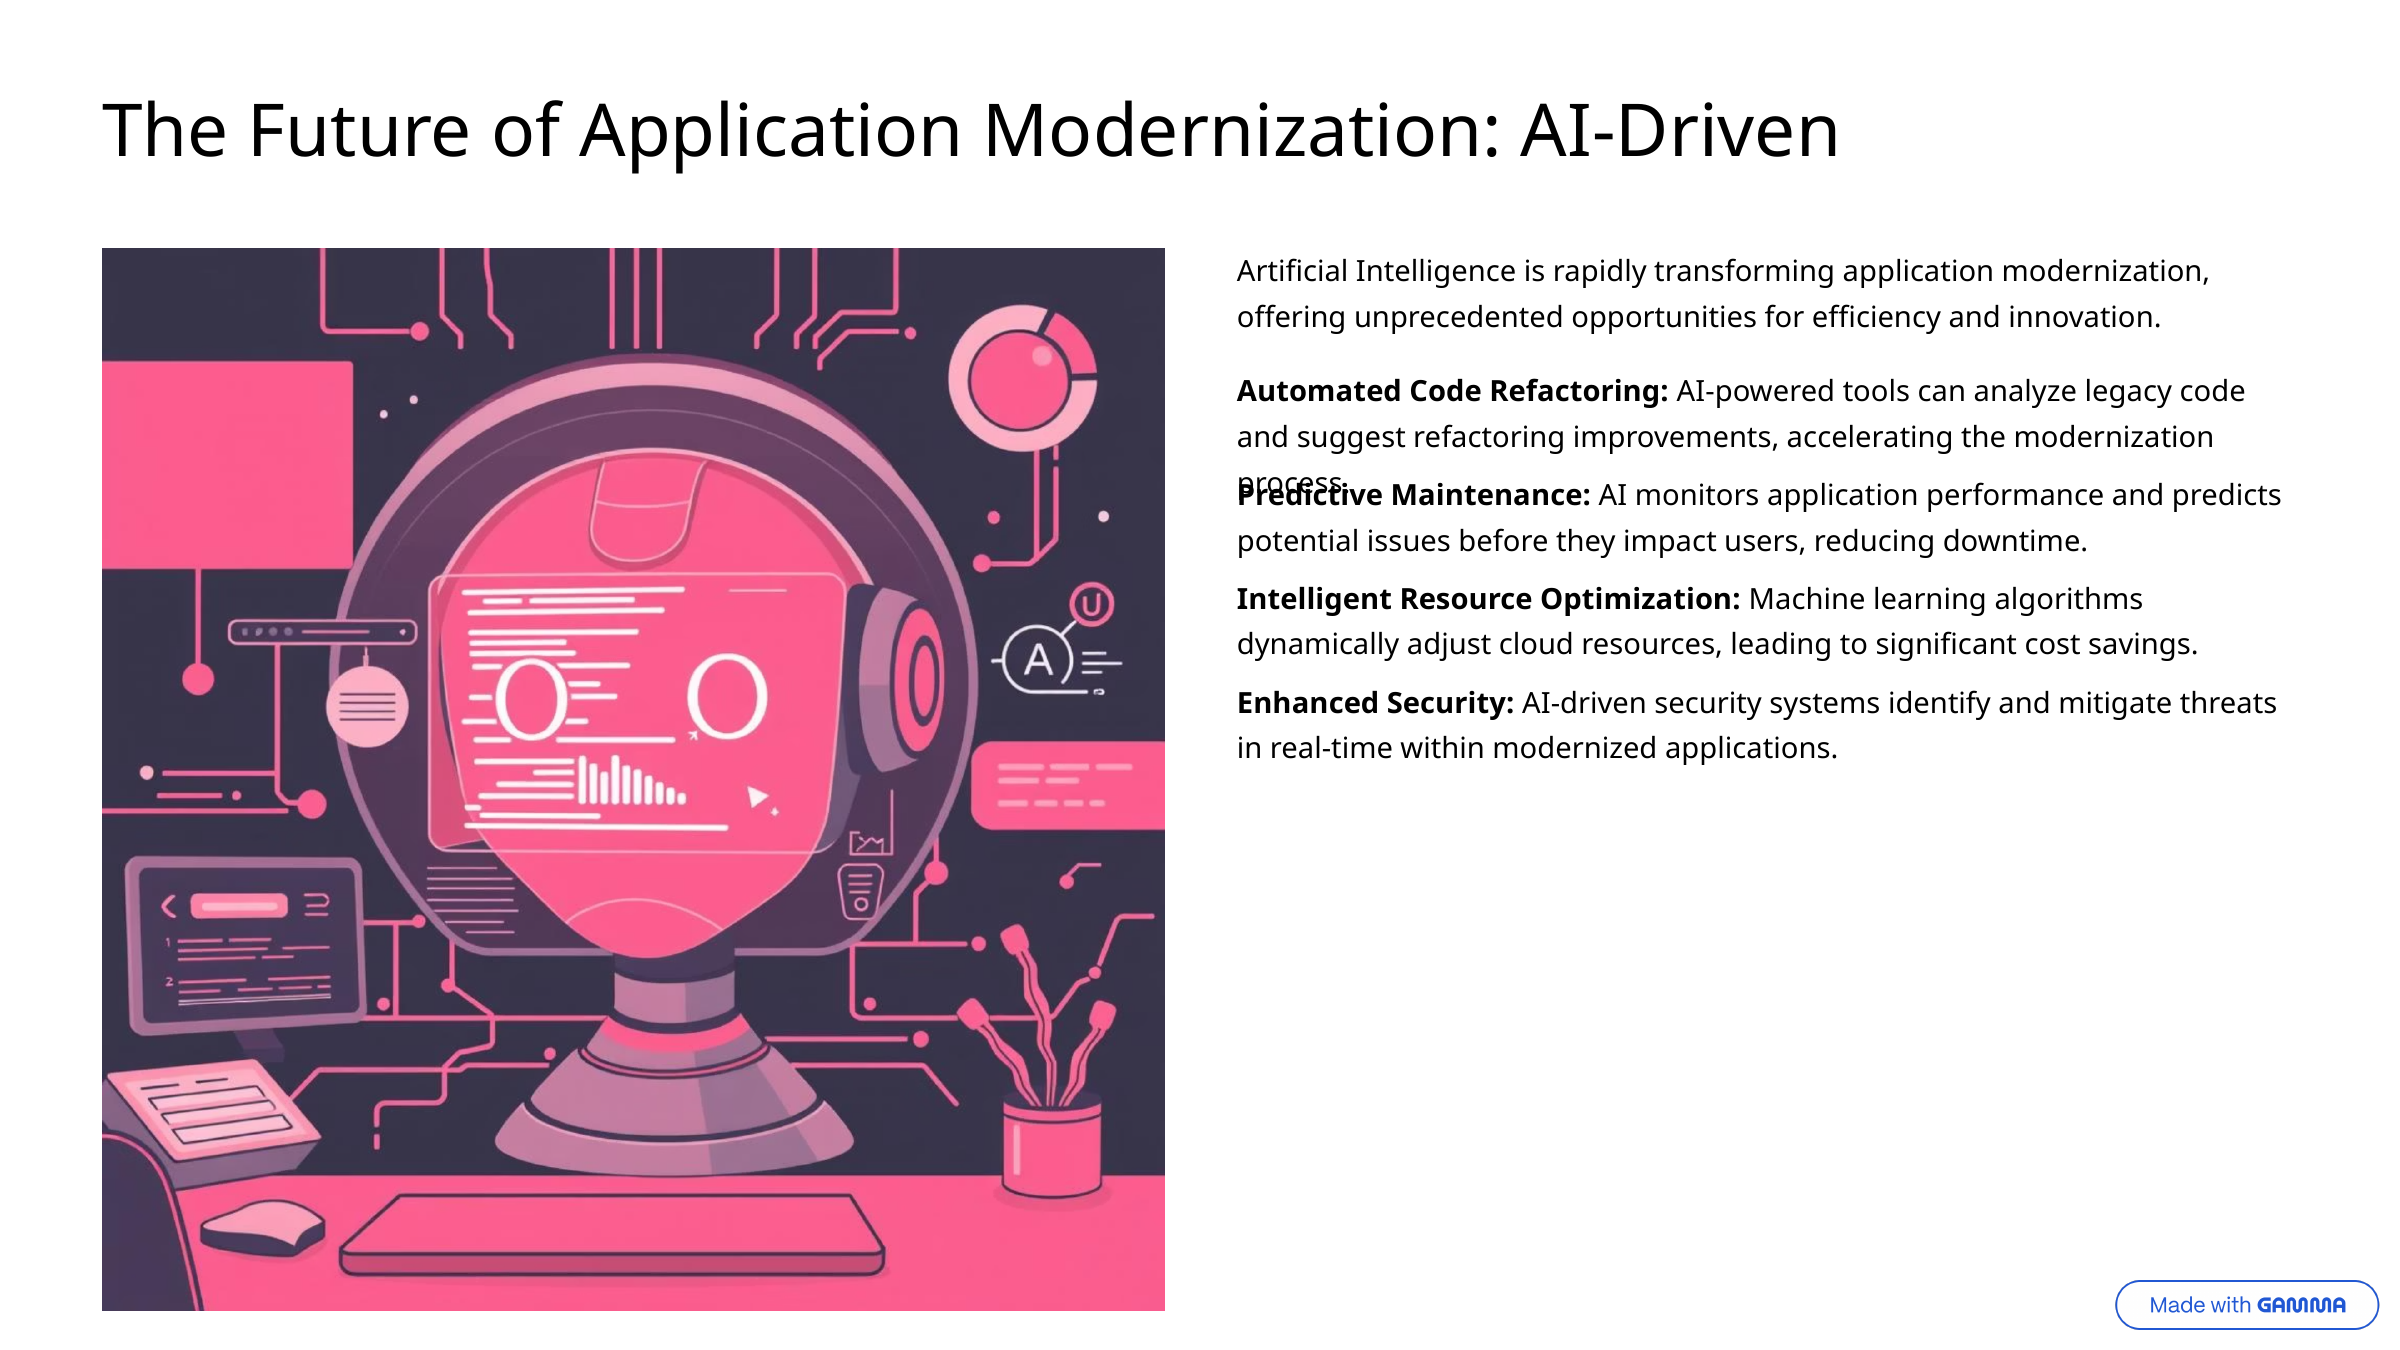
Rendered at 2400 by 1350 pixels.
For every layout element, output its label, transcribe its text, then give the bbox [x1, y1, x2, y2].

text_box Predictive Maintenance: AI monitors application performance and predicts potential issues before they impact users, reducing downtime. [1236, 465, 2299, 559]
picture [102, 248, 1165, 1311]
picture [2106, 1271, 2389, 1339]
text_box Automated Code Refactoring: AI-powered tools can analyze legacy code and suggest refactoring improvements, accelerating the modernization process. [1236, 361, 2299, 456]
text_box Artificial Intelligence is rapidly transforming application modernization, offering unprecedented opportunities for efficiency and innovation. [1236, 241, 2299, 336]
text_box Enhanced Security: AI-driven security systems identify and mitigate threats in real-time within modernized applications. [1236, 672, 2299, 767]
text_box The Future of Application Modernization: AI-Driven [102, 80, 1557, 172]
text_box Intelligent Resource Optimization: Machine learning algorithms dynamically adjust cloud resources, leading to significant cost savings. [1236, 569, 2299, 663]
